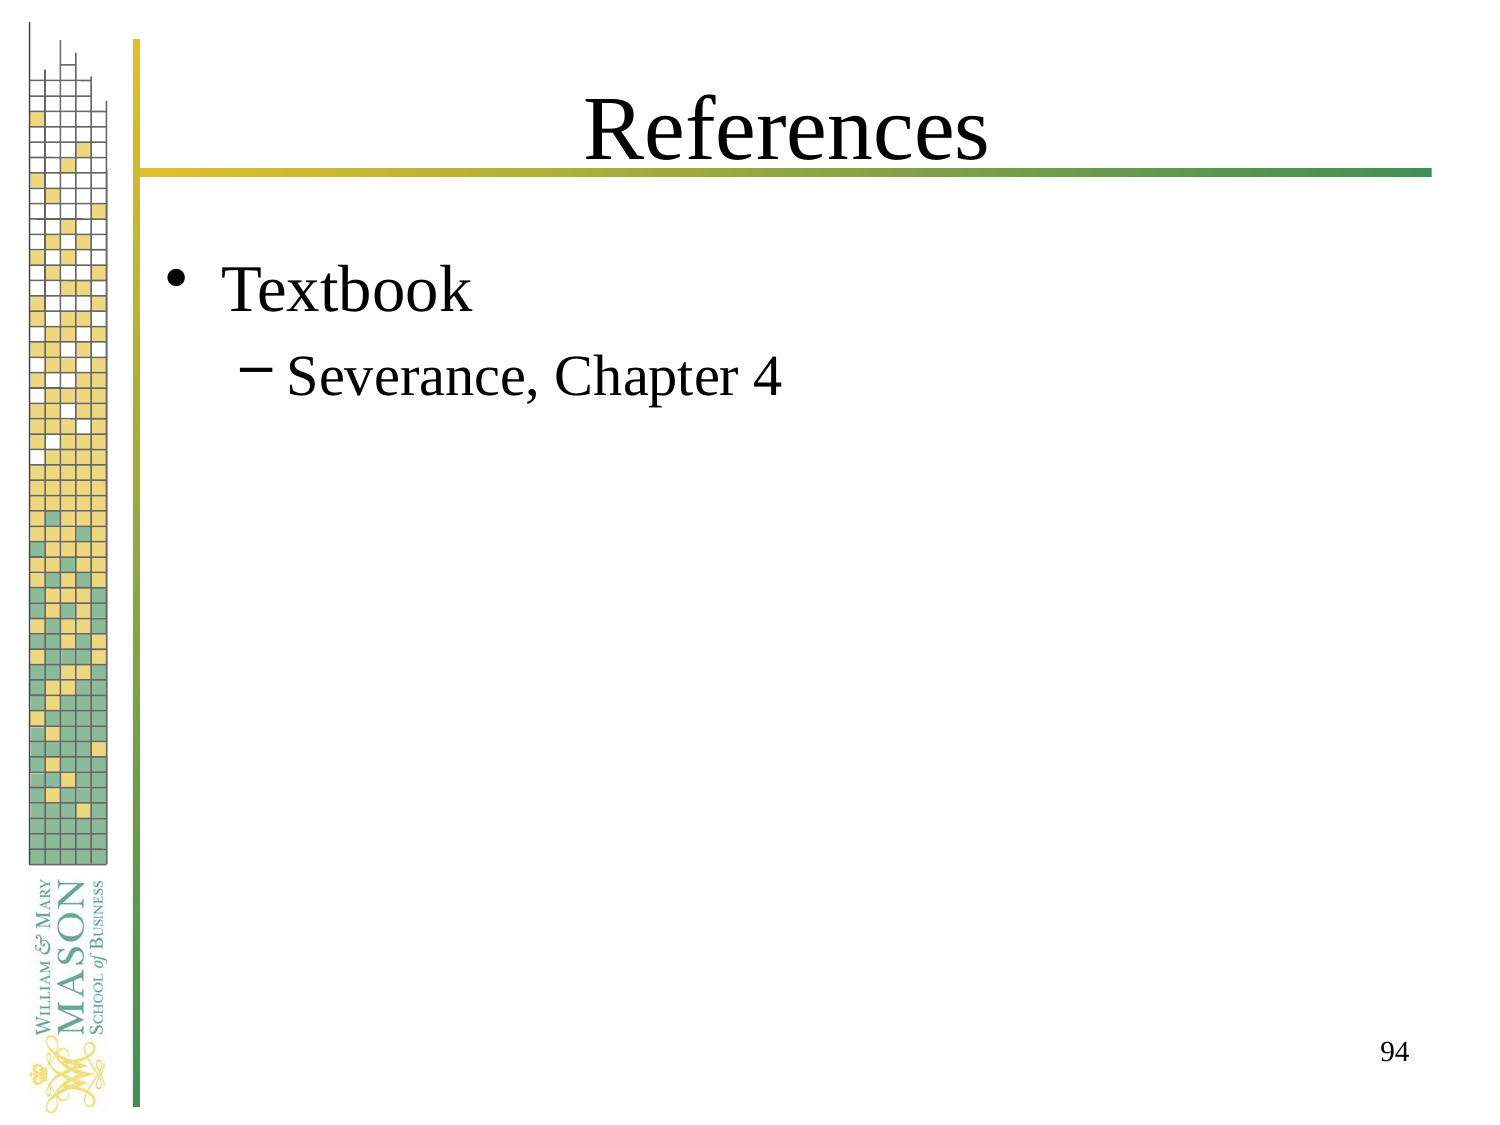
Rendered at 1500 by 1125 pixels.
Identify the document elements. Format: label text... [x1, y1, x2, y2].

list Textbook Severance, Chapter 4 [150, 237, 1425, 1005]
title References [150, 45, 1425, 200]
table_header Description [29, 879, 107, 1113]
slide_number 94 [1048, 1024, 1426, 1103]
